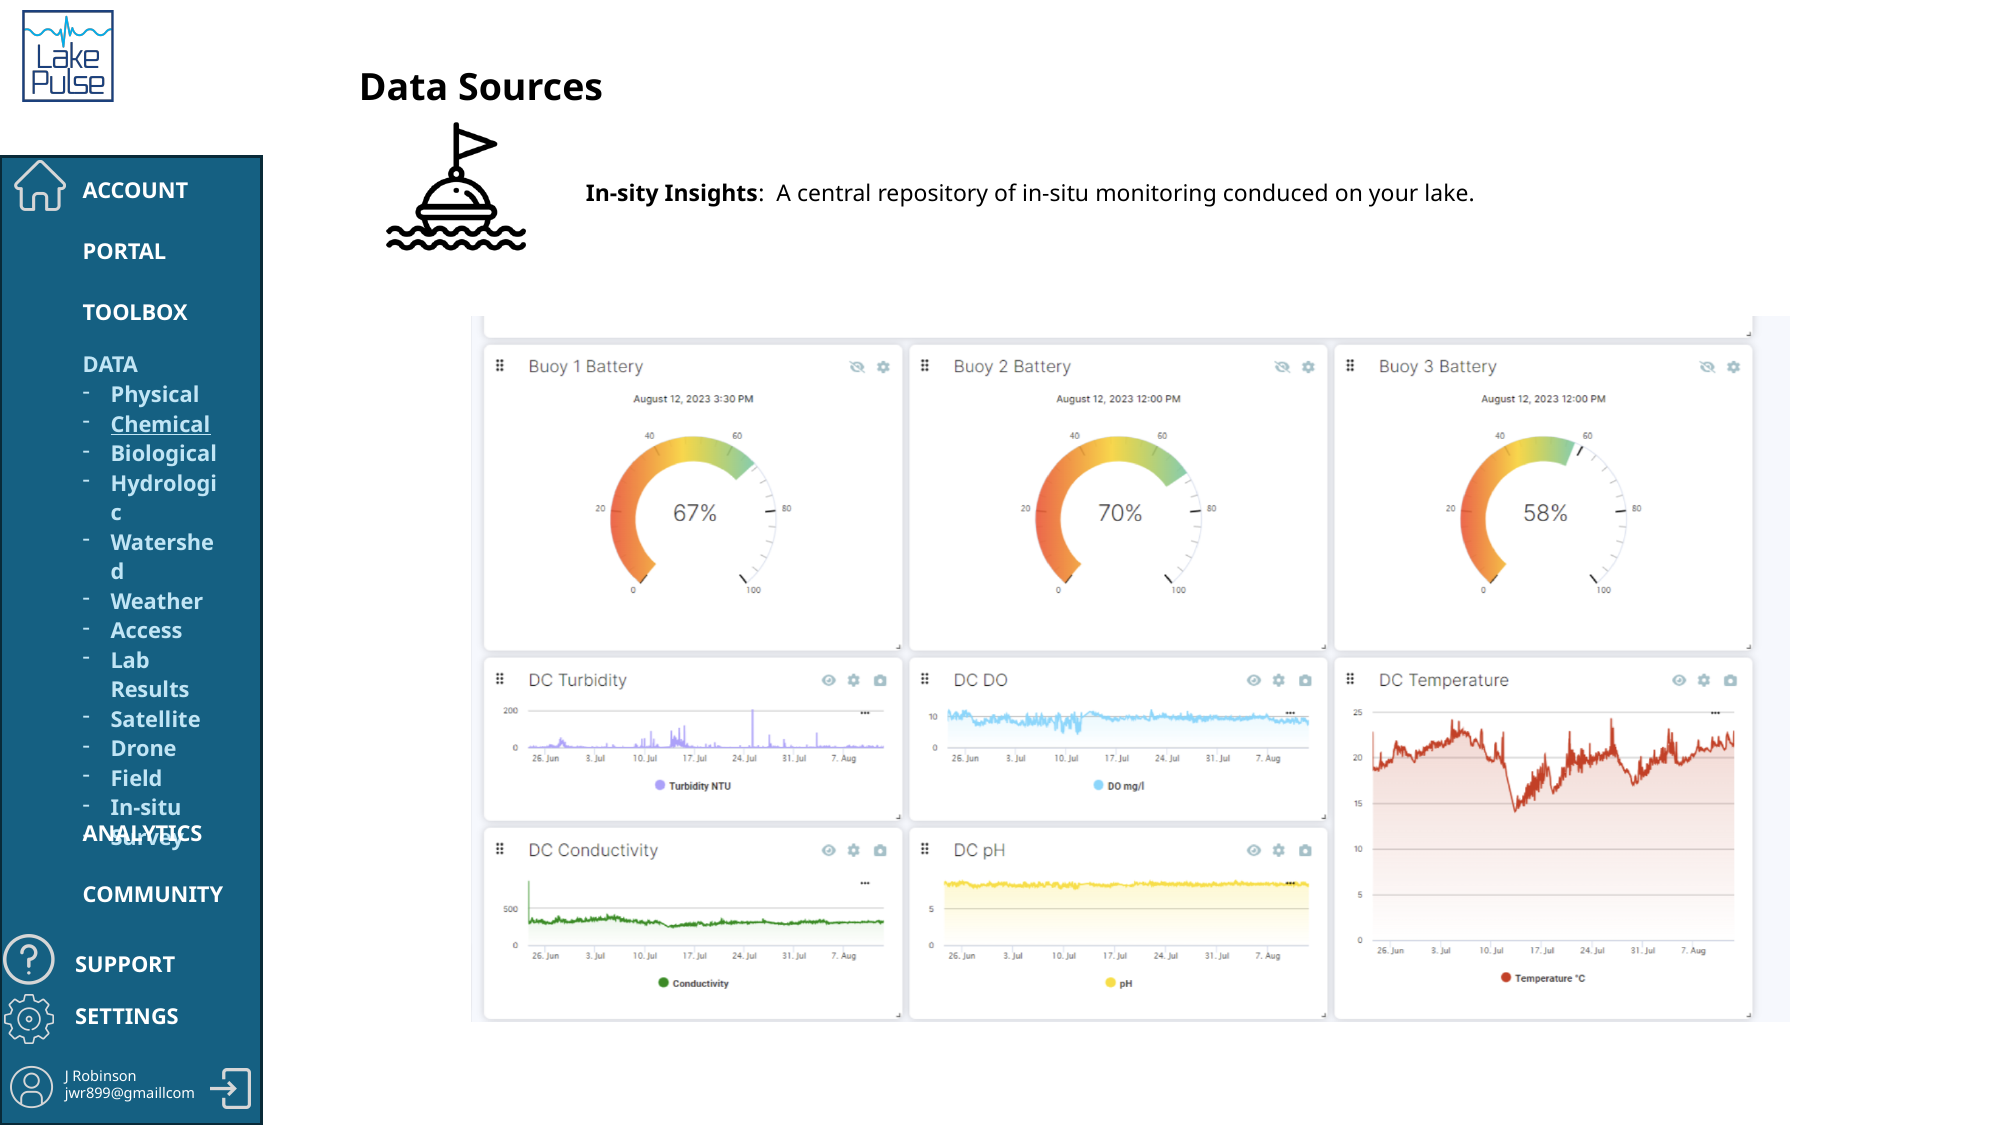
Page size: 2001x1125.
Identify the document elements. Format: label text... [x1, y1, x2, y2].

text_box In-sity Insights: A central repository of in-situ monitoring conduced on your lake. [571, 170, 1600, 241]
picture [455, 315, 1790, 1051]
text_box J Robinson jwr899@gmaillcom [49, 1059, 210, 1109]
text_box Data Sources [344, 56, 1045, 116]
picture [4, 994, 54, 1044]
table_cell SETTINGS [60, 986, 254, 1047]
table_cell TOOLBOX [68, 281, 243, 342]
picture [14, 159, 66, 212]
text_box [0, 155, 263, 1125]
picture [385, 116, 526, 257]
picture [209, 1067, 252, 1110]
picture [22, 10, 114, 103]
picture [8, 1062, 55, 1110]
picture [2, 933, 58, 989]
table_cell PORTAL [68, 221, 243, 281]
table_cell DATA Physical Chemical Biological Hydrologic Watershed Weather Access Lab Results Satellite Drone Field In-situ Survey [68, 342, 243, 803]
table_cell COMMUNITY [68, 864, 243, 925]
table_header ACCOUNT [68, 160, 243, 221]
table_header SUPPORT [60, 941, 254, 986]
table_cell ANALYTICS [68, 803, 243, 864]
